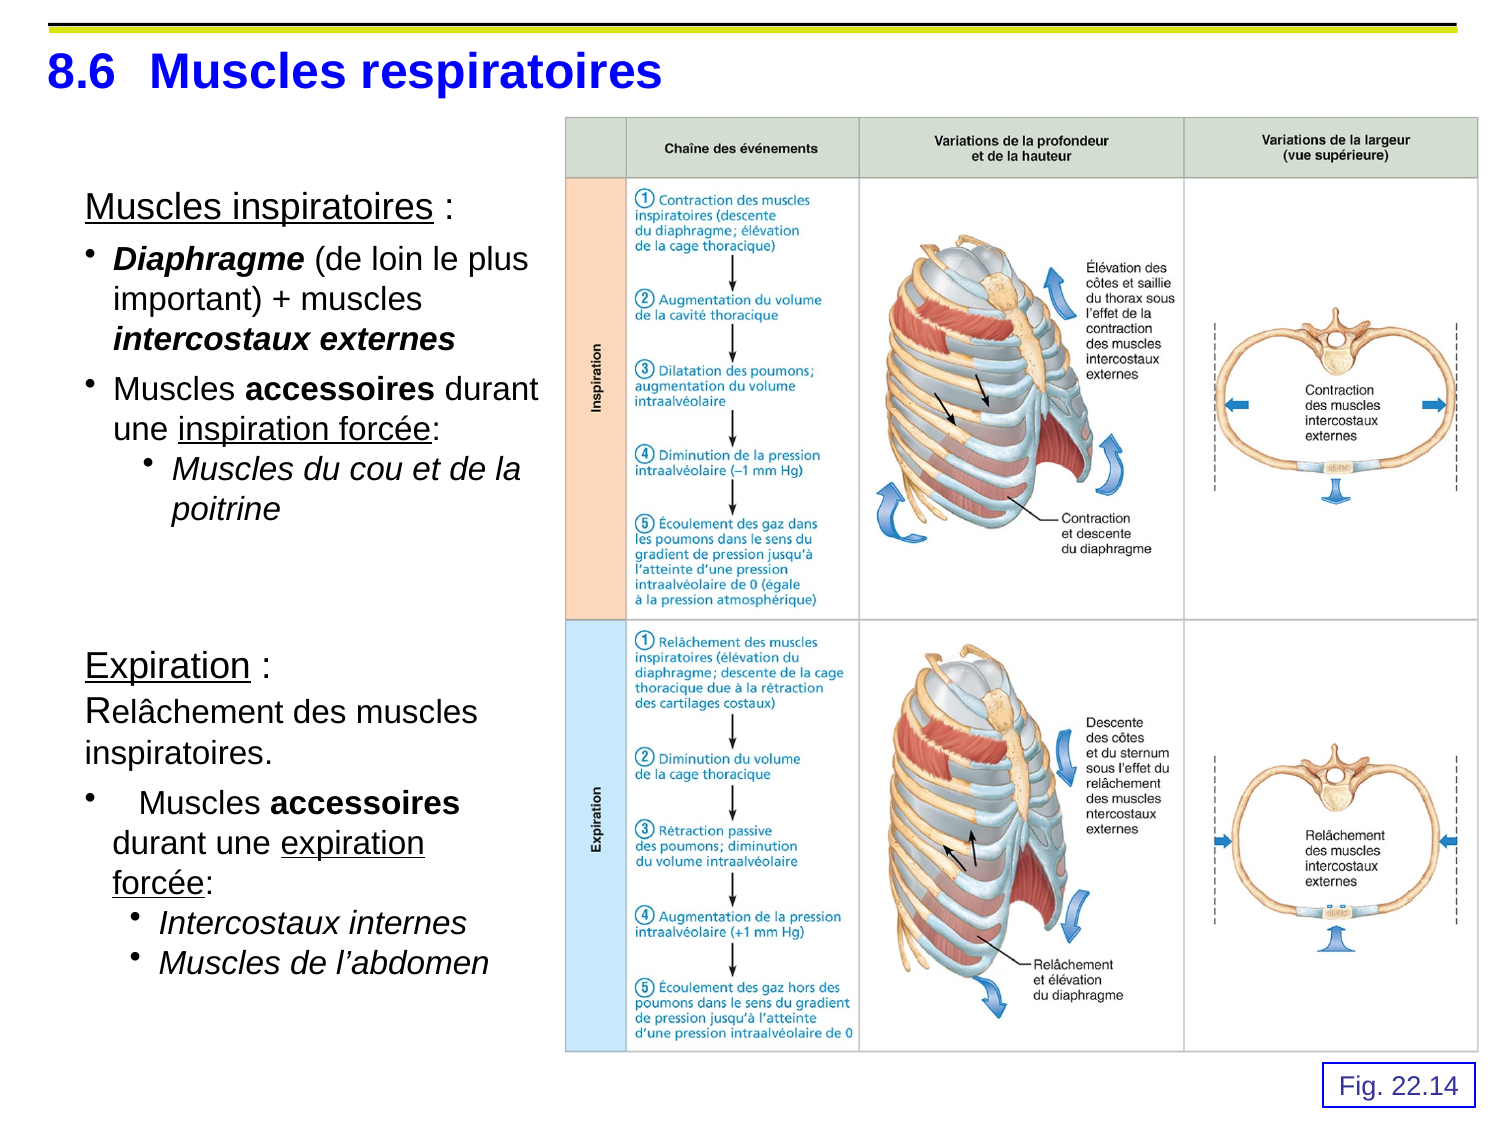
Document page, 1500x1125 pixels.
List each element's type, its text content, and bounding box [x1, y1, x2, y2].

text_box Expiration : Relâchement des muscles inspiratoires. Muscles accessoires durant une expiration forcée: Intercostaux internes Muscles de l’abdomen [69, 634, 513, 989]
text_box Fig. 22.14 [1322, 1066, 1475, 1108]
picture [558, 109, 1485, 1058]
text_box Muscles inspiratoires : Diaphragme (de loin le plus important) + muscles intercostaux externes Muscles accessoires durant une inspiration forcée: Muscles du cou et de la poitrine [69, 174, 553, 535]
text_box 8.6 Muscles respiratoires [32, 30, 741, 106]
